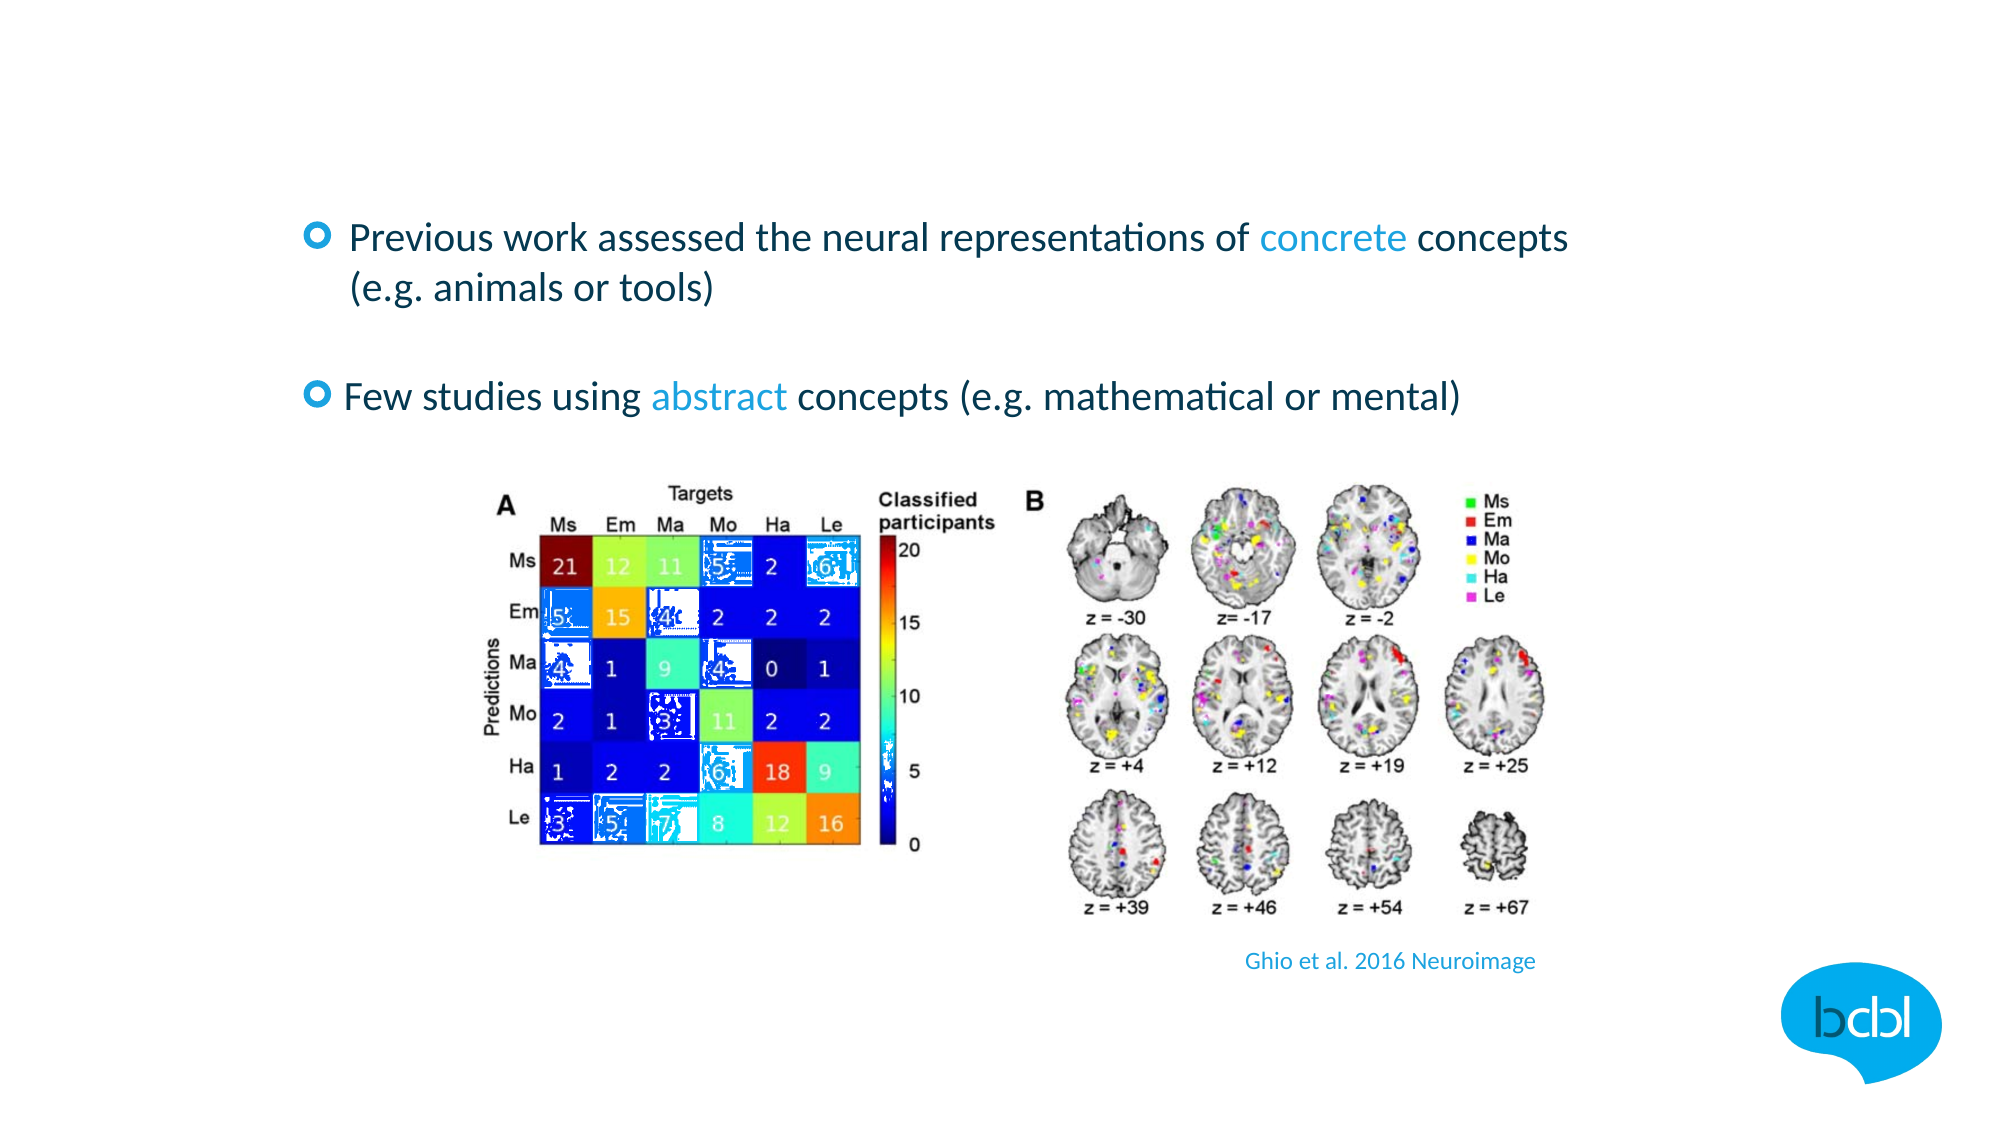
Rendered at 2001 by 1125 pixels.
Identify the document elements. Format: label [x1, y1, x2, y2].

picture [1779, 954, 1957, 1094]
text_box [466, 477, 1556, 983]
text_box [306, 361, 1479, 427]
text_box [306, 202, 1600, 319]
